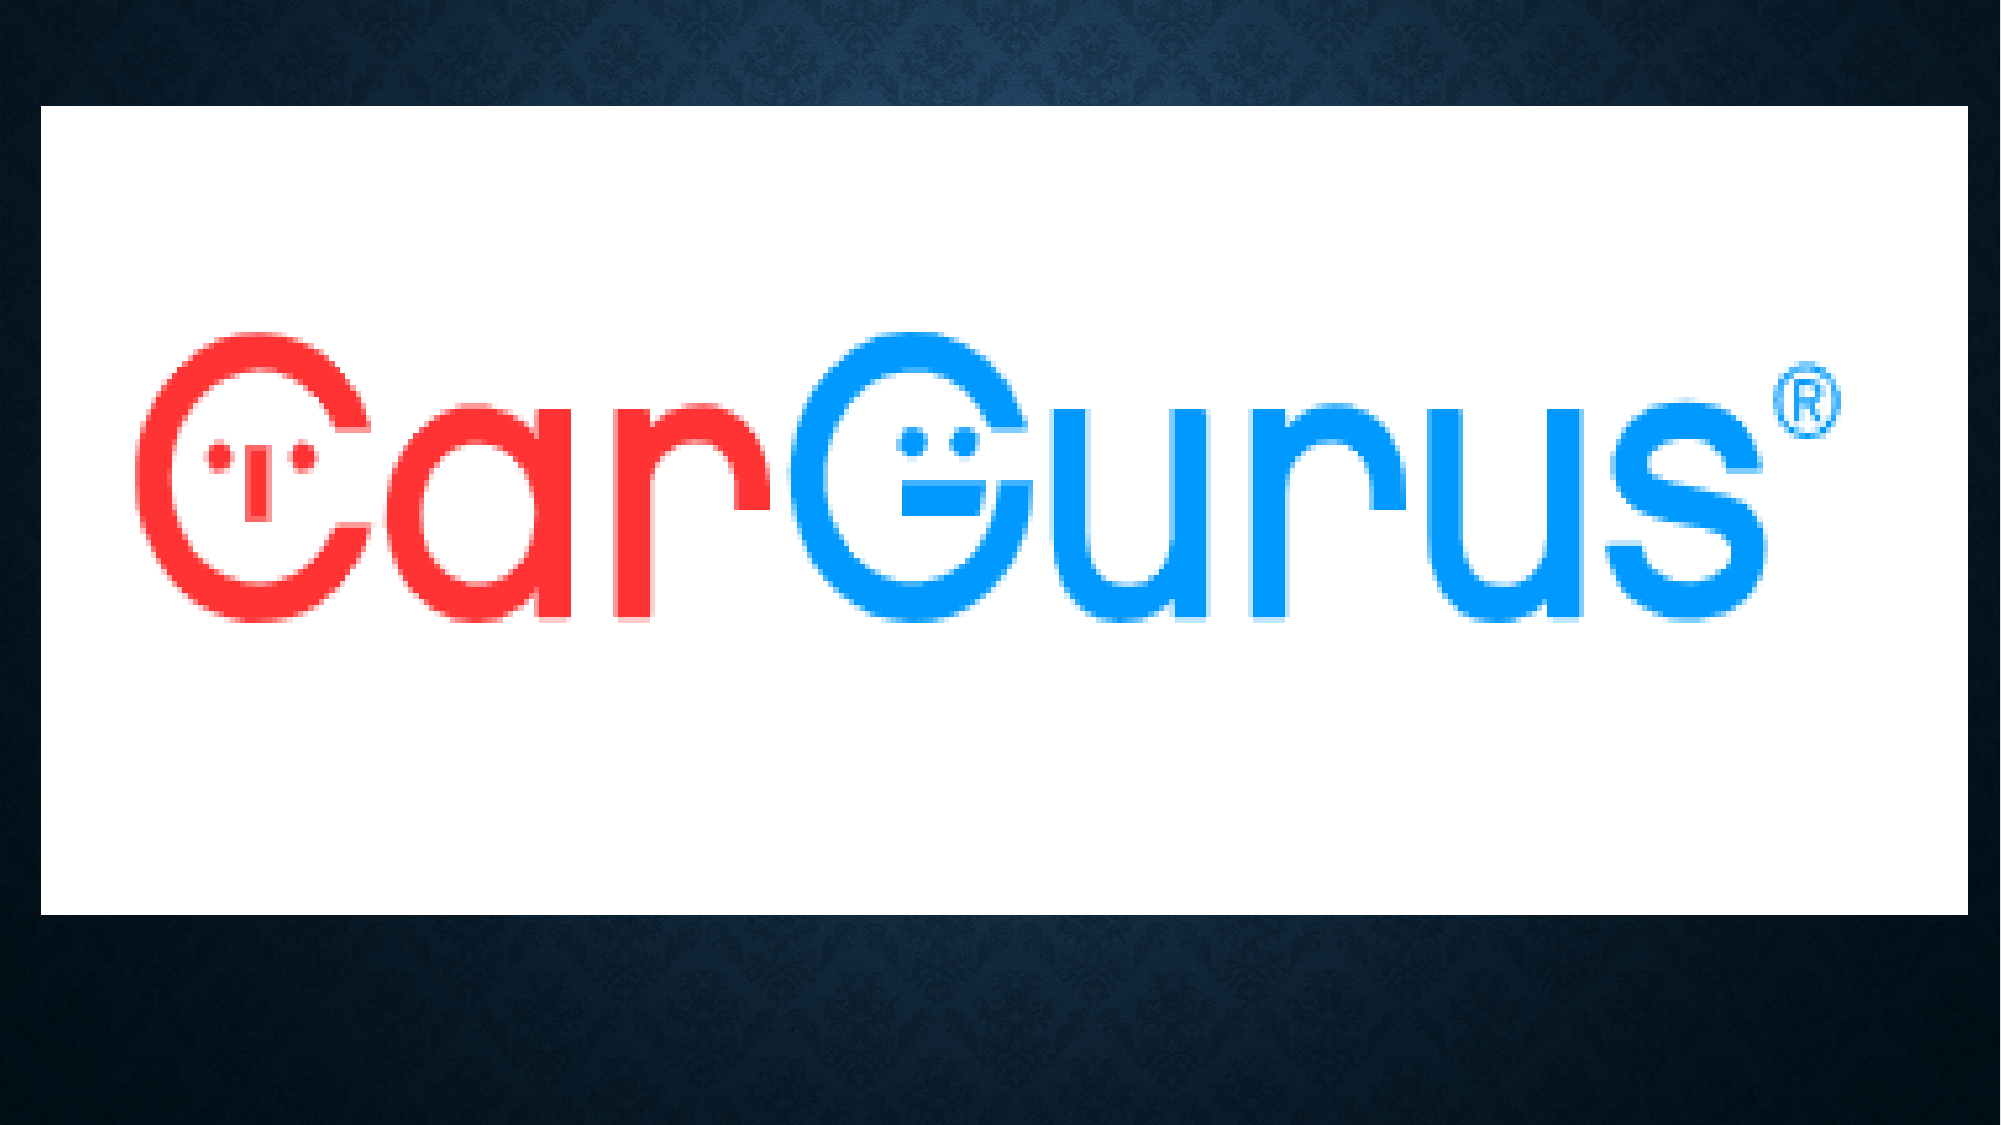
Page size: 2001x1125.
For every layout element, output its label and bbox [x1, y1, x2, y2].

list [41, 106, 1968, 916]
